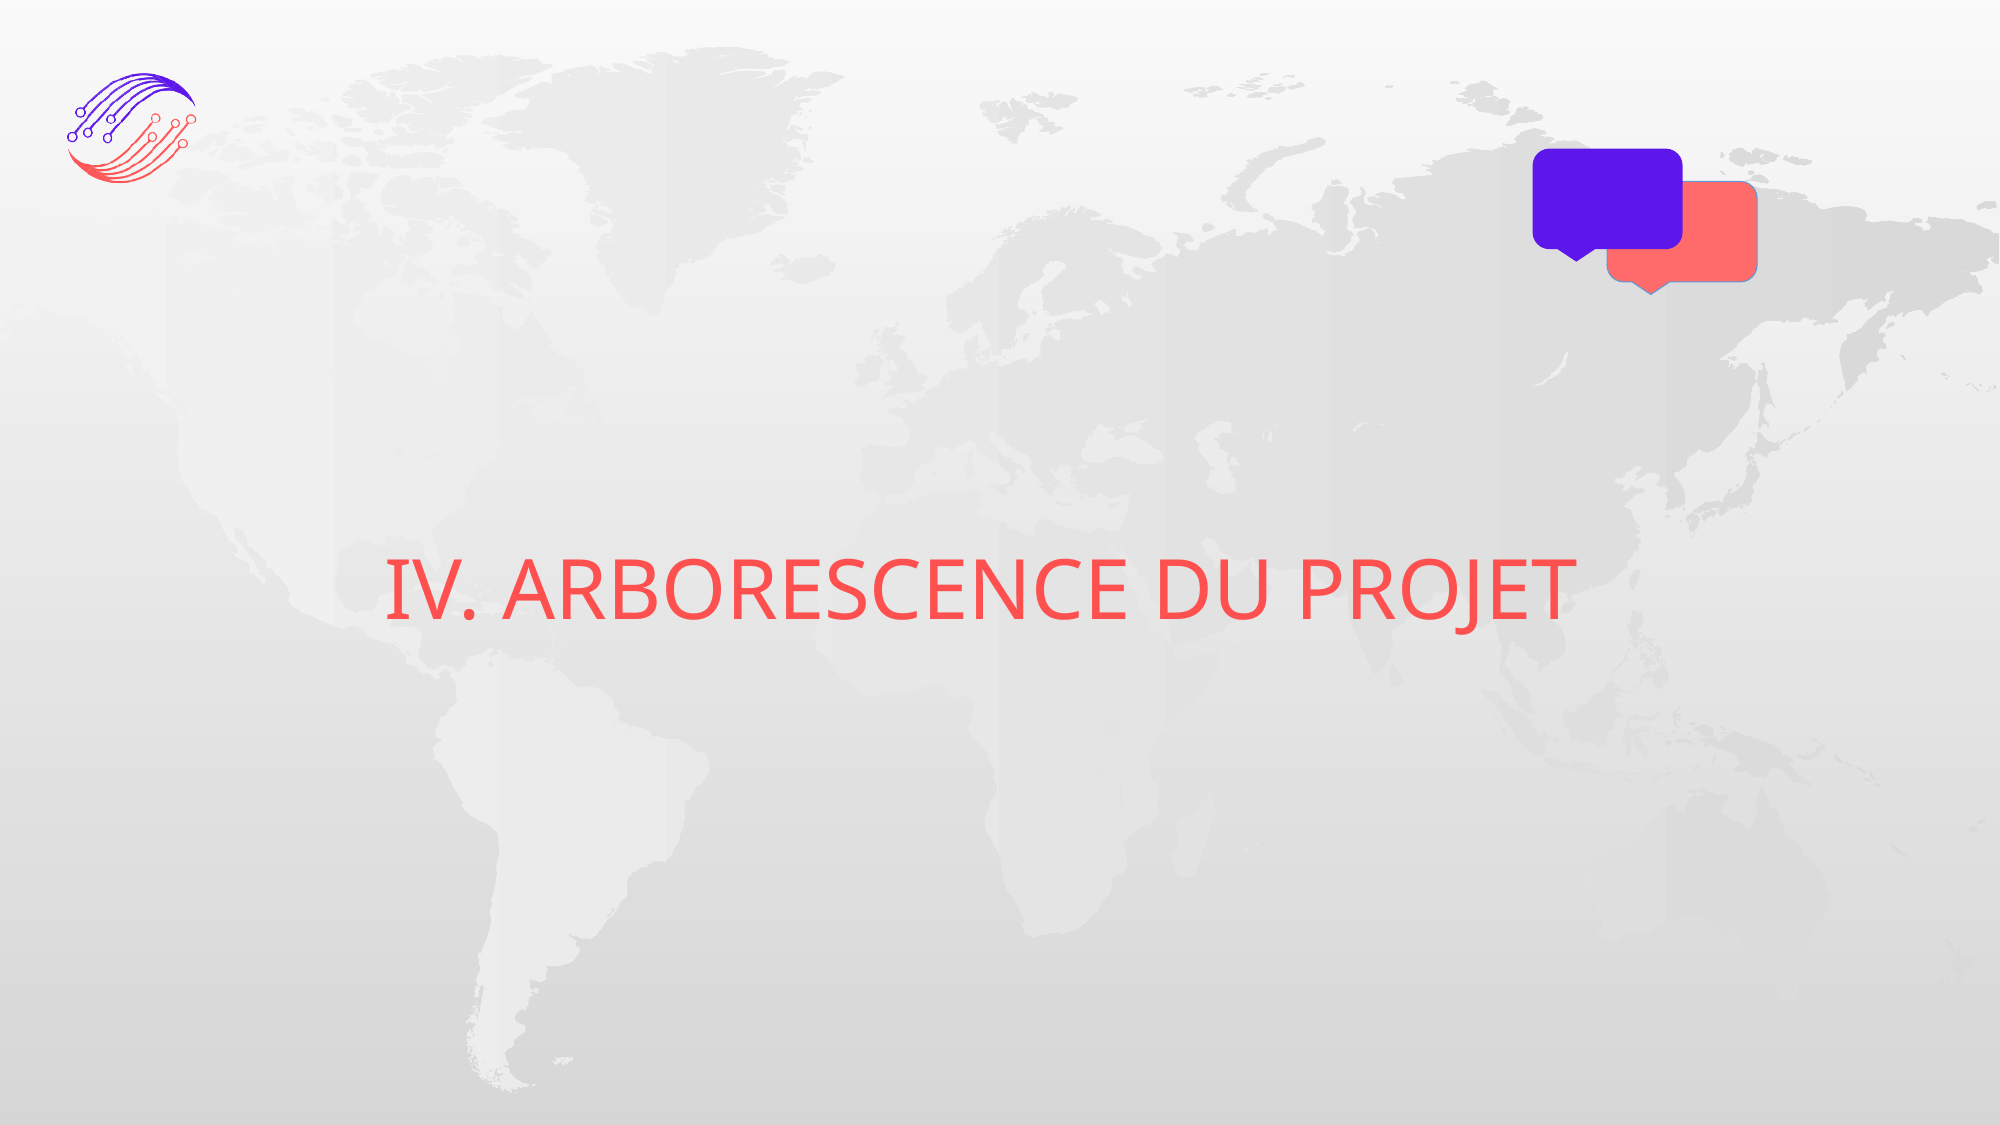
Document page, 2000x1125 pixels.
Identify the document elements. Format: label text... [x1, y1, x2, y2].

picture [0, 0, 370, 393]
title IV. Arborescence du projet [369, 490, 1970, 646]
text_box [1606, 180, 1758, 296]
text_box [1531, 148, 1684, 263]
